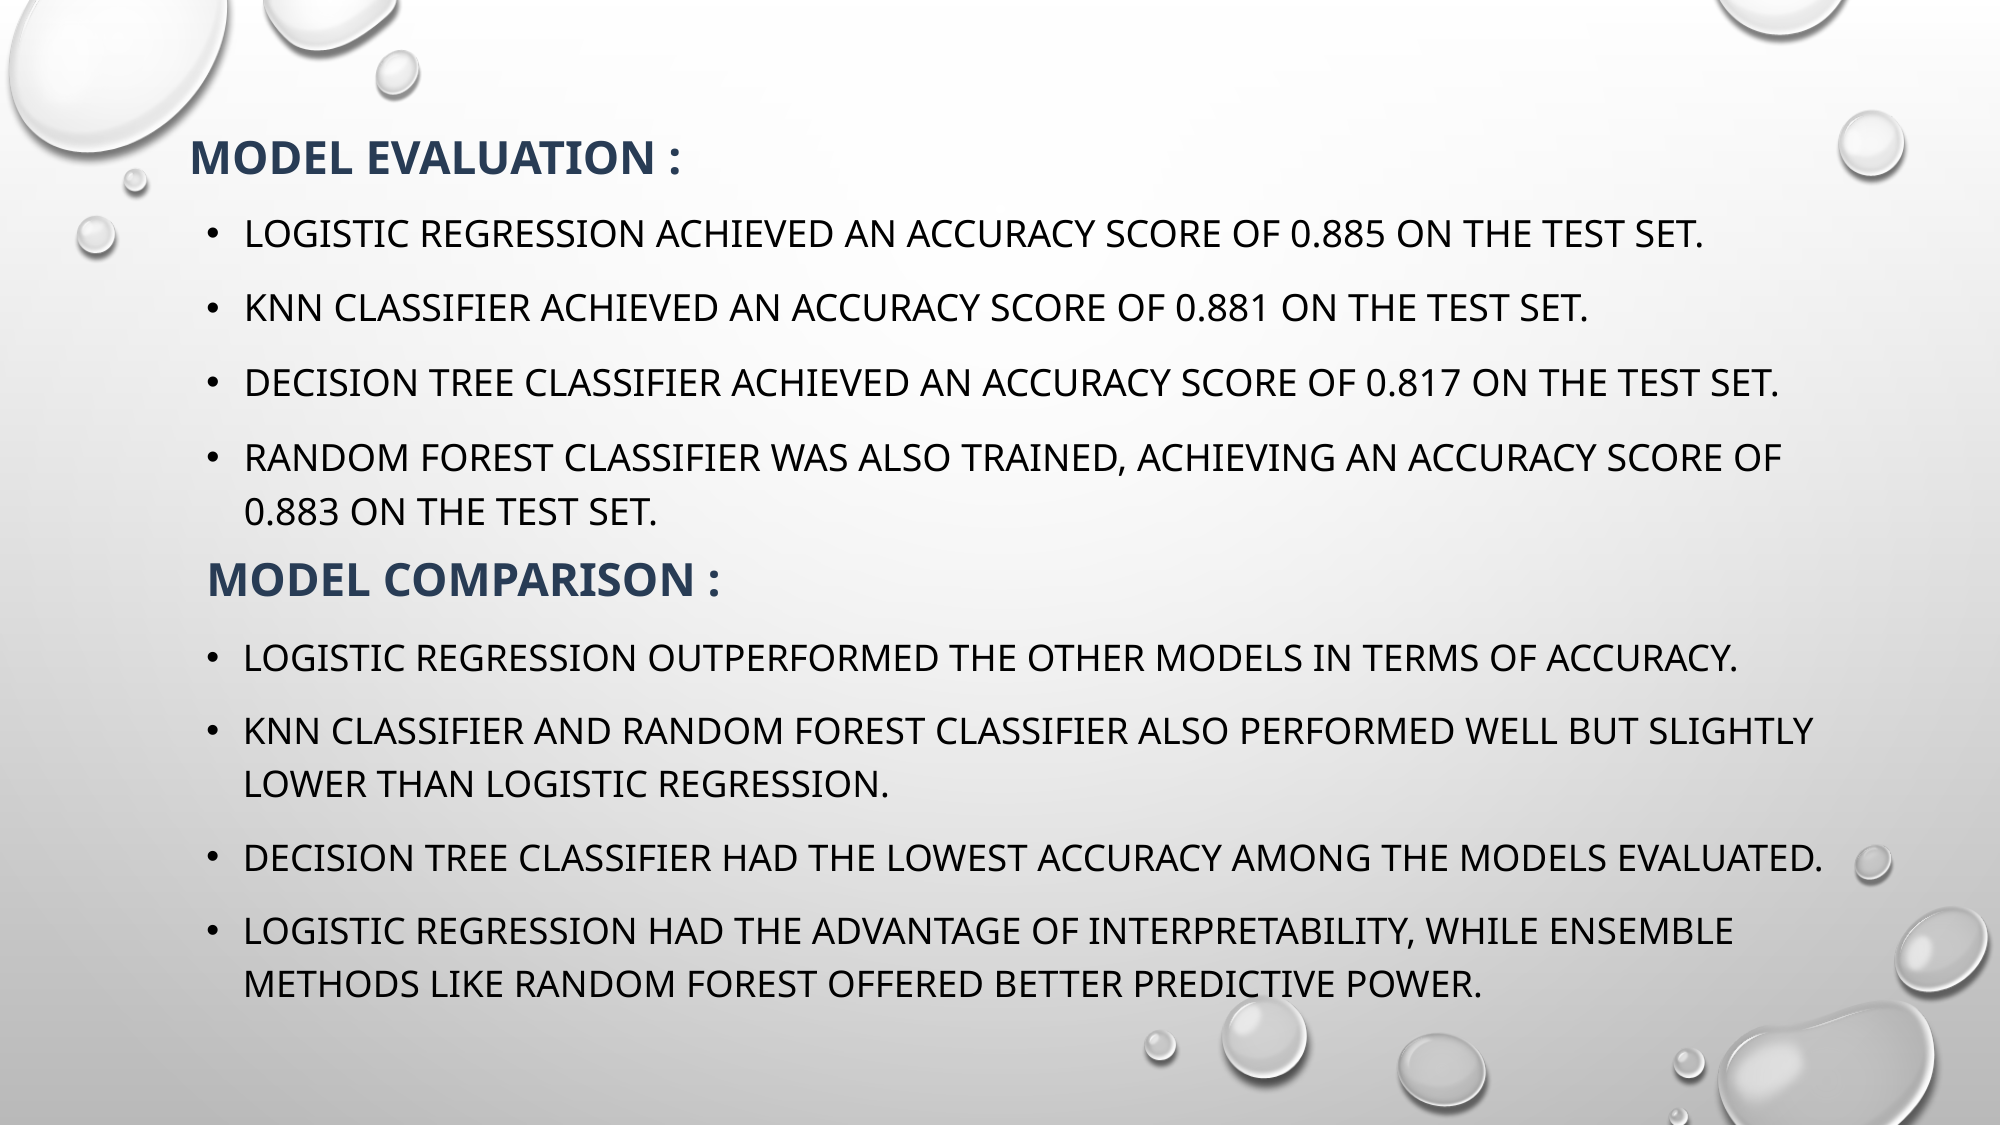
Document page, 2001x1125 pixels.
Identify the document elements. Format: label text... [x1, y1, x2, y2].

text_box Model Comparison : [191, 548, 804, 615]
picture [0, 0, 2000, 1125]
title Model evaluation : [174, 127, 787, 194]
text_box Logistic Regression outperformed the other models in terms of accuracy. KNN Classifier and Random Forest Classifier also performed well but slightly lower than Logistic Regression. Decision Tree Classifier had the lowest accuracy among the models evaluated. Logistic Regression had the advantage of interpretability, while ensemble methods like Random Forest offered better predictive power. [191, 618, 1892, 1013]
list Logistic Regression achieved an accuracy score of 0.885 on the test set. KNN Classifier achieved an accuracy score of 0.881 on the test set. Decision Tree Classifier achieved an accuracy score of 0.817 on the test set. Random Forest Classifier was also trained, achieving an accuracy score of 0.883 on the test set. [191, 193, 1892, 545]
